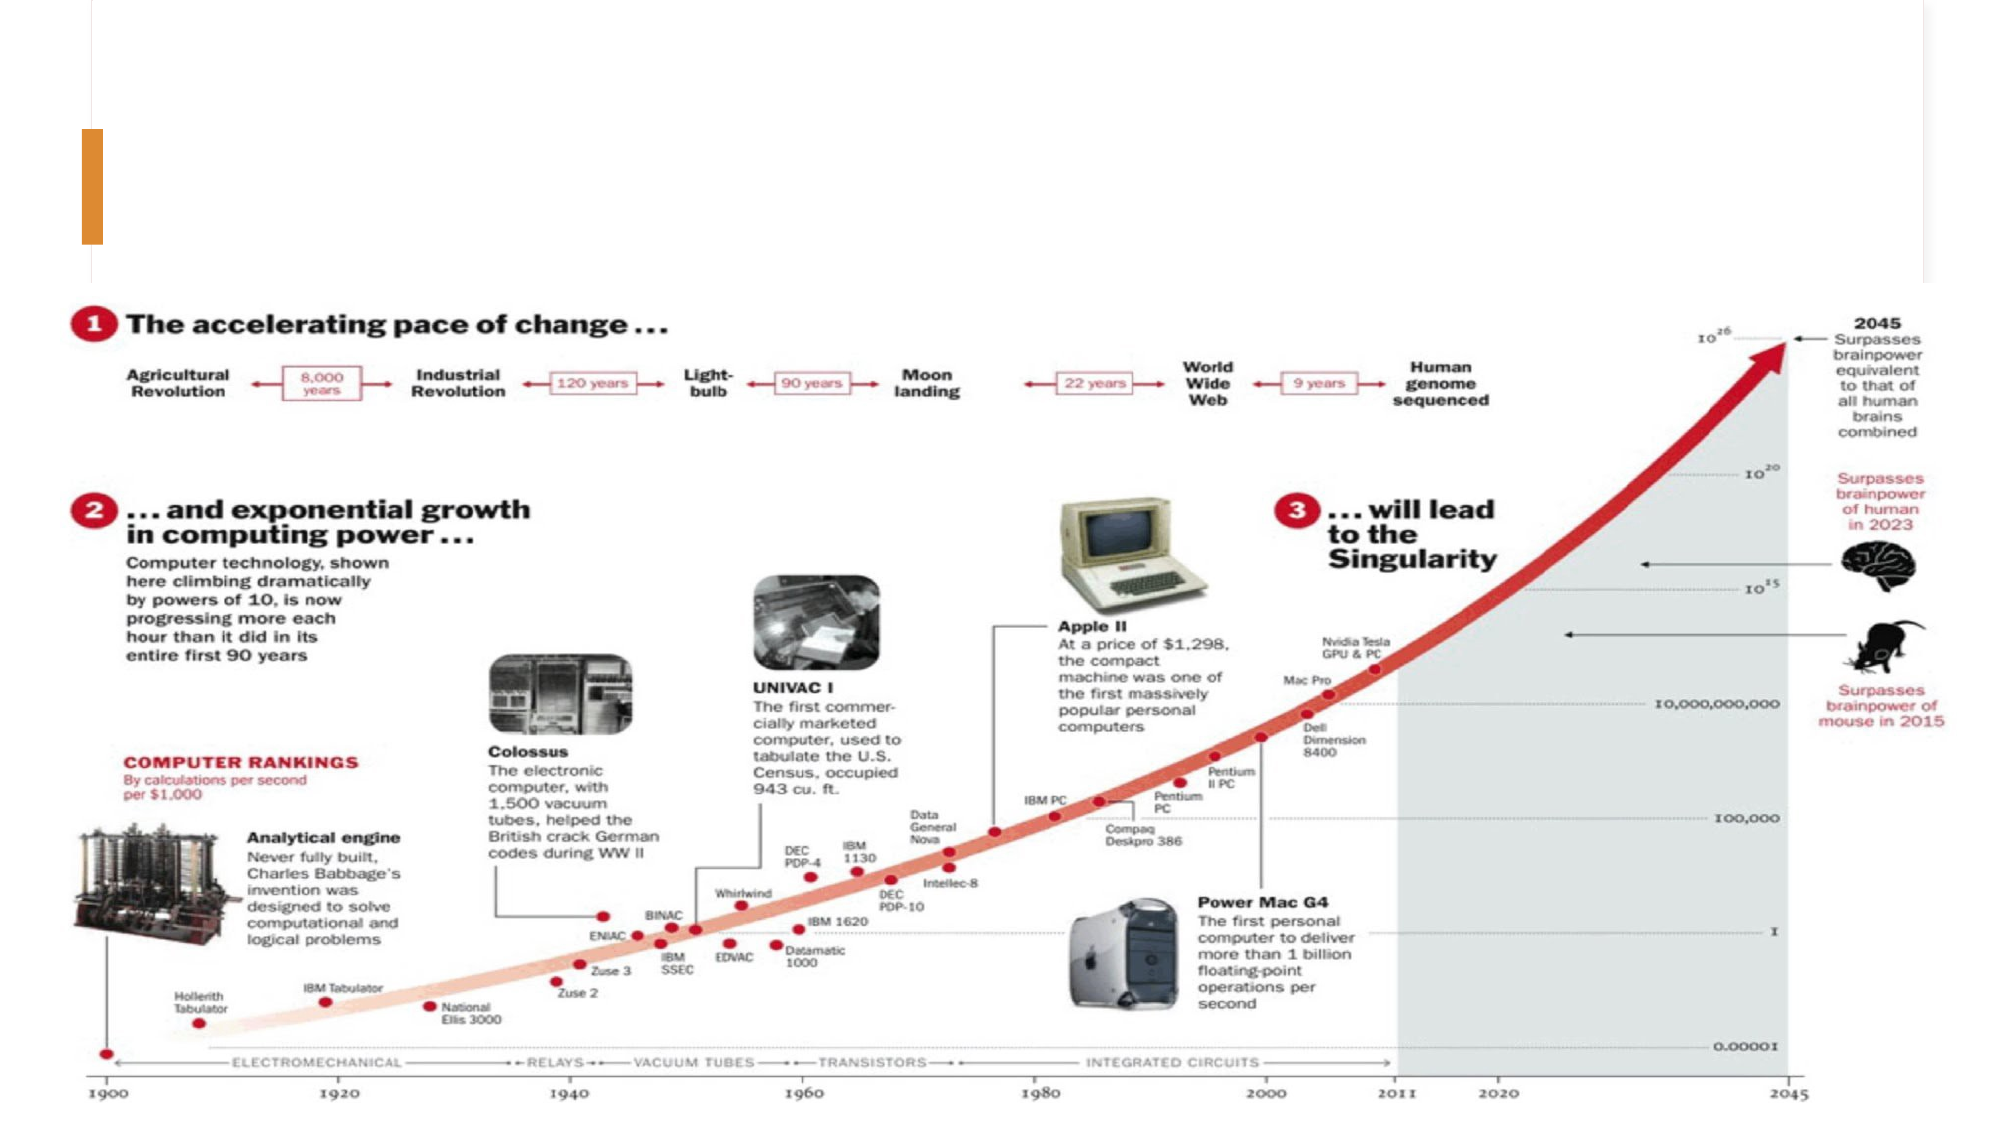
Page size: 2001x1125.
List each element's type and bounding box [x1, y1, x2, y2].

list [59, 283, 1957, 1109]
